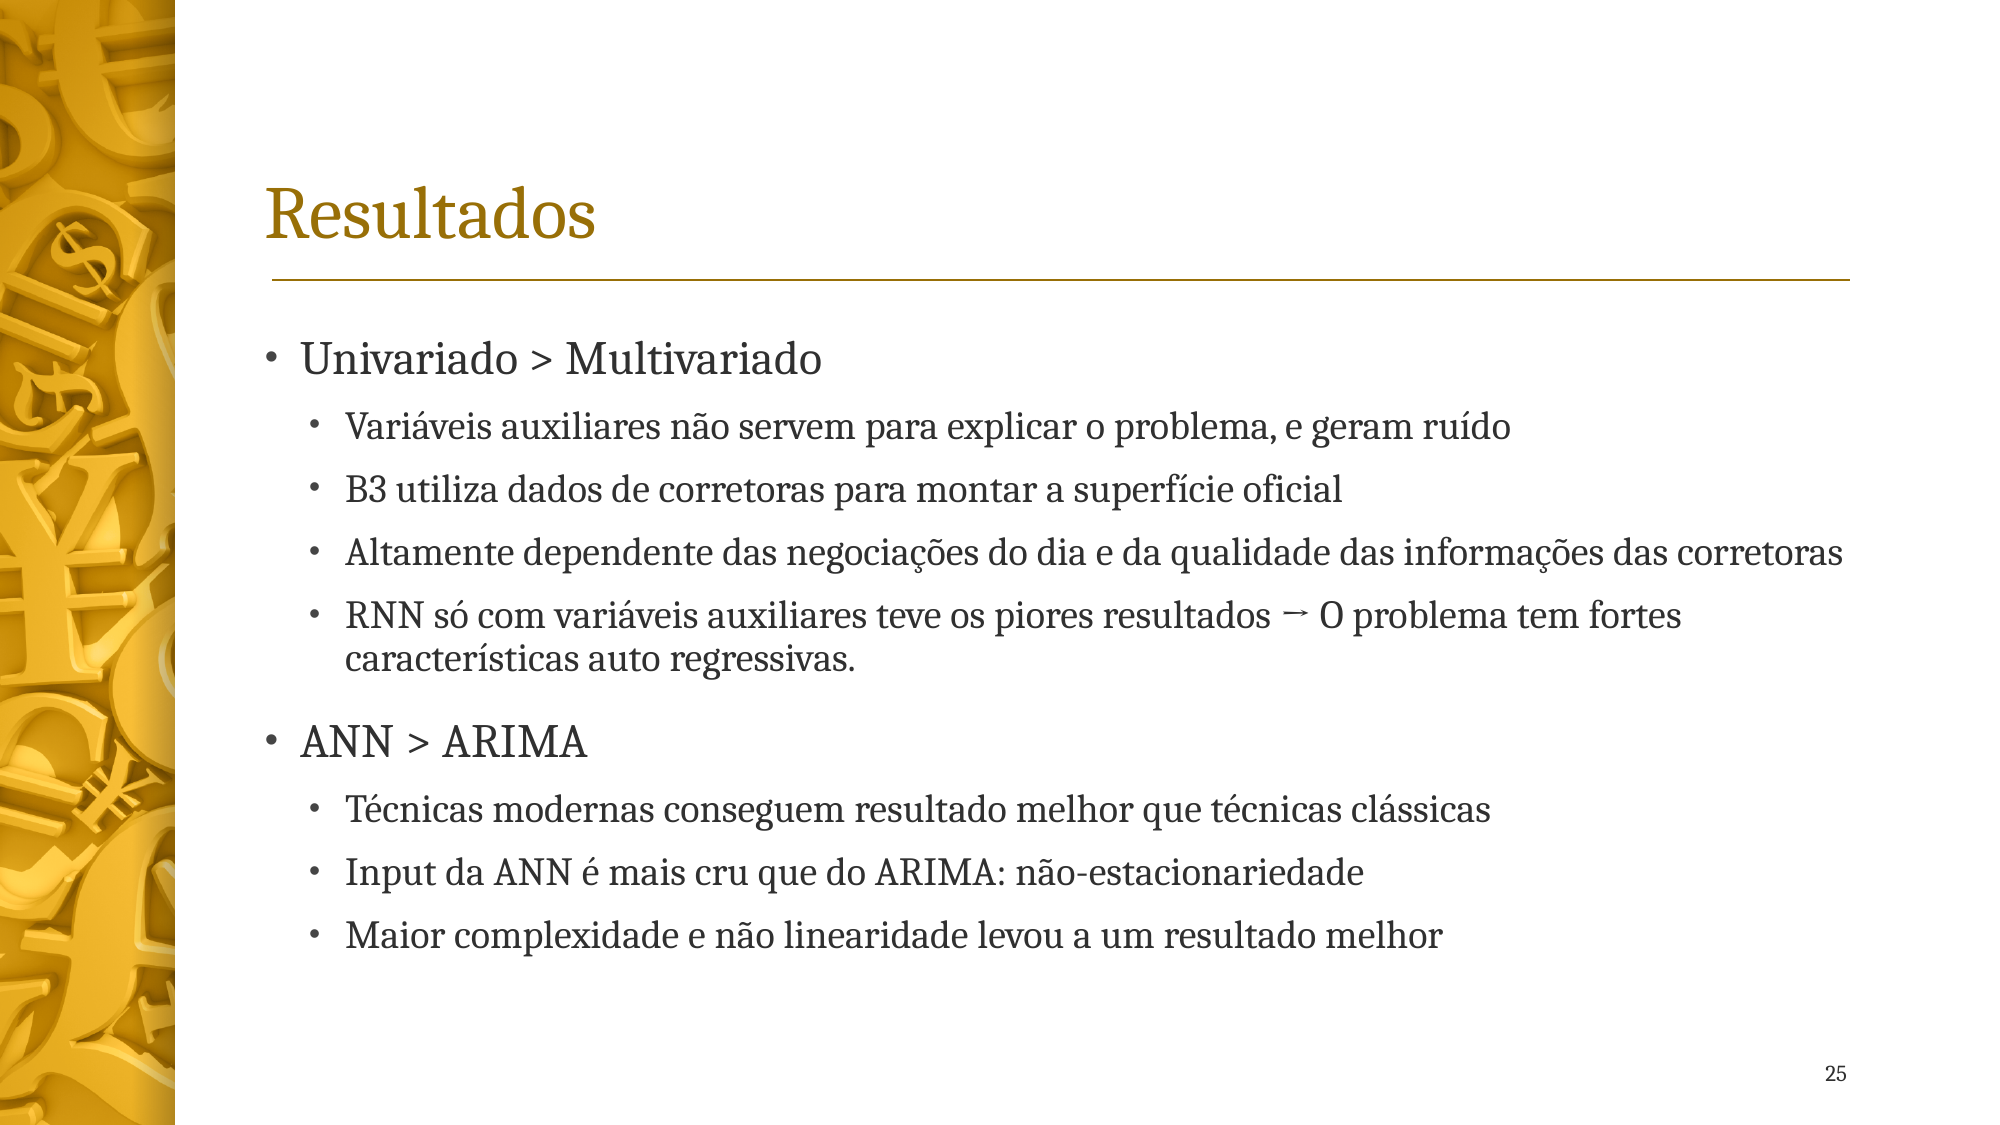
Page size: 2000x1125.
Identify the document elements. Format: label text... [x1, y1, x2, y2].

title Resultados [249, 62, 1863, 263]
picture [0, 0, 175, 1125]
slide_number 25 [1687, 1050, 1863, 1096]
list Univariado > Multivariado Variáveis auxiliares não servem para explicar o problema, e geram ruído B3 utiliza dados de corretoras para montar a superfície oficial Altamente dependente das negociações do dia e da qualidade das informações das corretoras RNN só com variáveis auxiliares teve os piores resultados → O problema tem fortes características auto regressivas. ANN > ARIMA Técnicas modernas conseguem resultado melhor que técnicas clássicas Input da ANN é mais cru que do ARIMA: não-estacionariedade Maior complexidade e não linearidade levou a um resultado melhor [249, 325, 1863, 1013]
